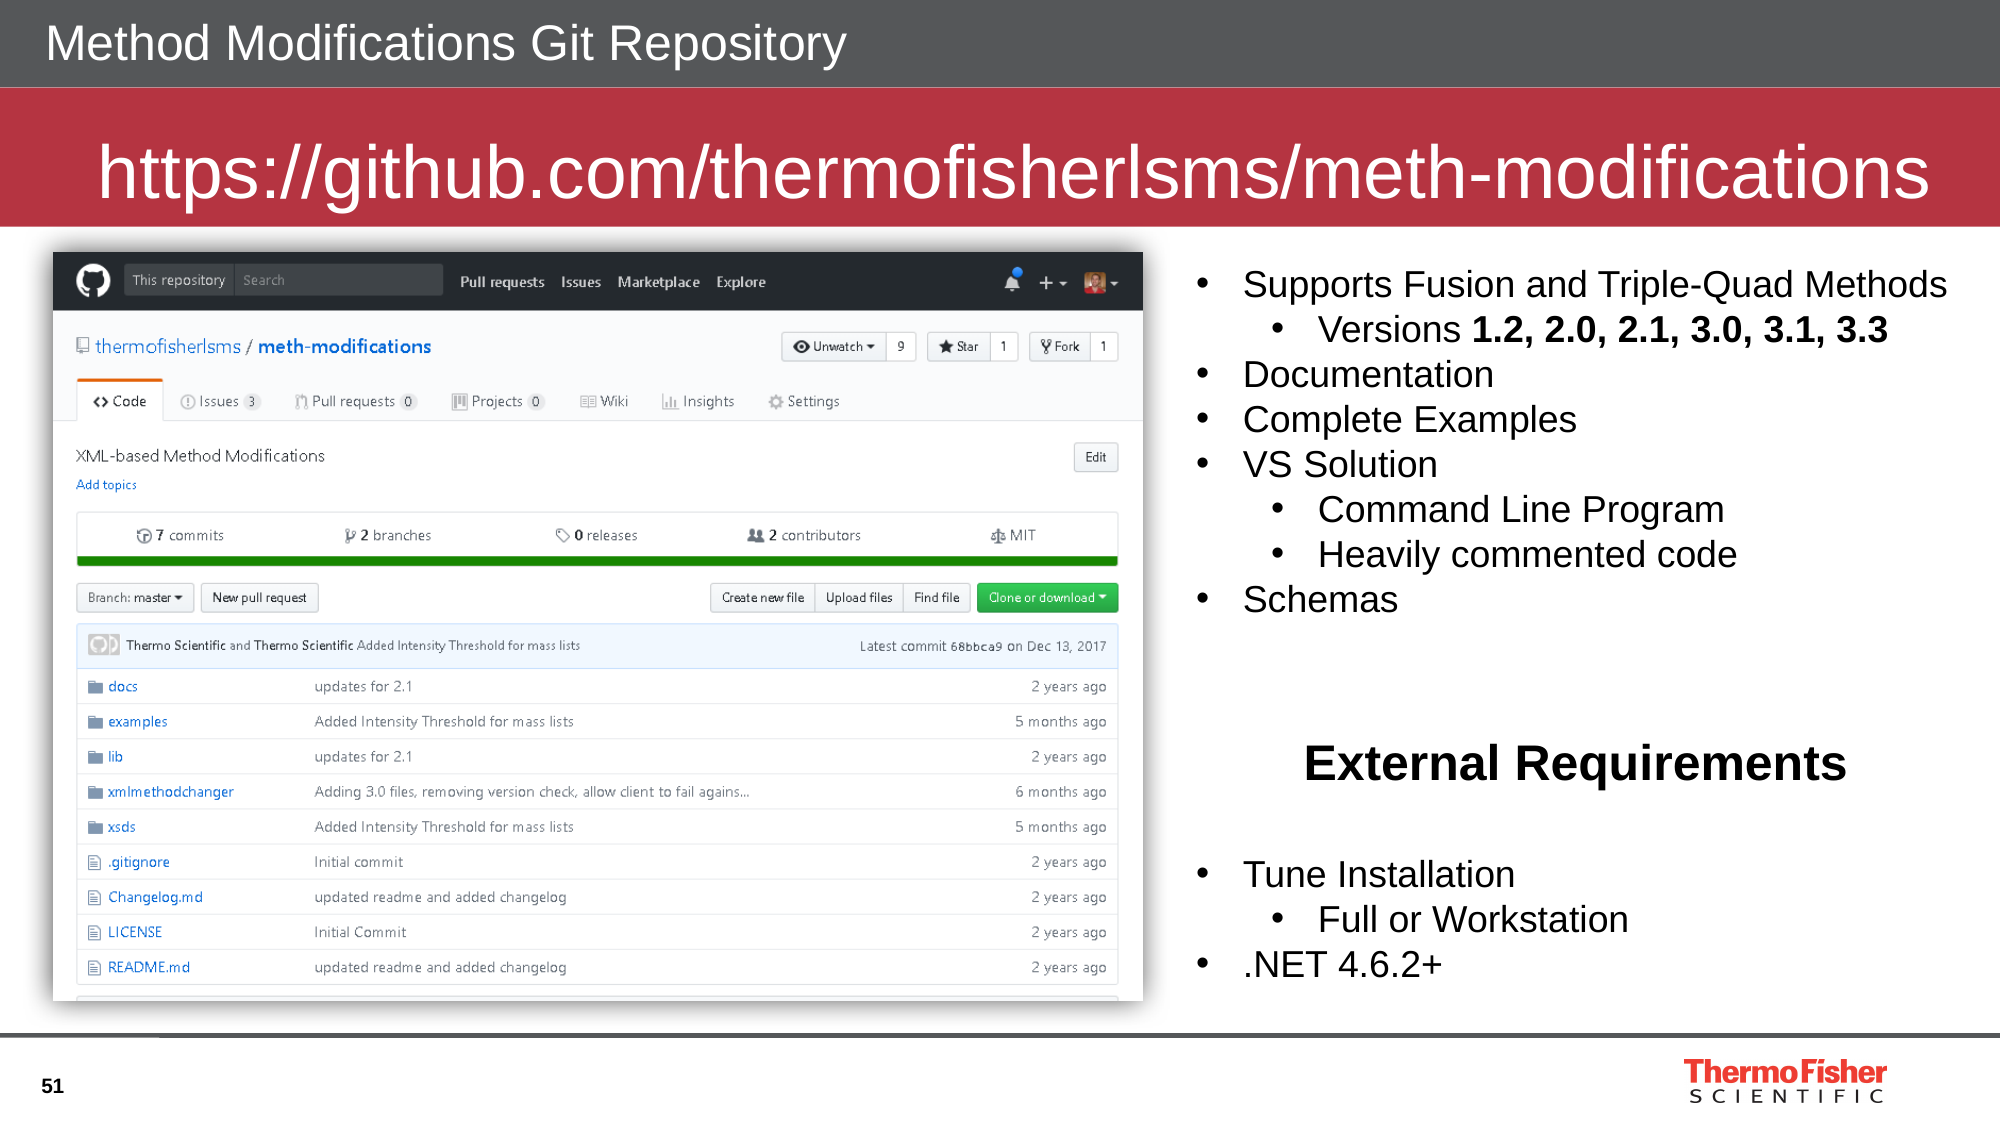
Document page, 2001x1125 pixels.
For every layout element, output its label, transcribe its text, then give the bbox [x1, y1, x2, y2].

text_box https://github.com/thermofisherlsms/meth-modifications [0, 87, 2000, 227]
text_box Supports Fusion and Triple-Quad Methods Versions 1.2, 2.0, 2.1, 3.0, 3.1, 3.3 Documentation Complete Examples VS Solution Command Line Program Heavily commented code Schemas [1181, 252, 1971, 628]
title Method Modifications Git Repository [0, 0, 2000, 87]
text_box External Requirements Tune Installation Full or Workstation .NET 4.6.2+ [1181, 722, 1971, 993]
picture [1684, 1059, 1887, 1103]
picture [52, 252, 1143, 1001]
